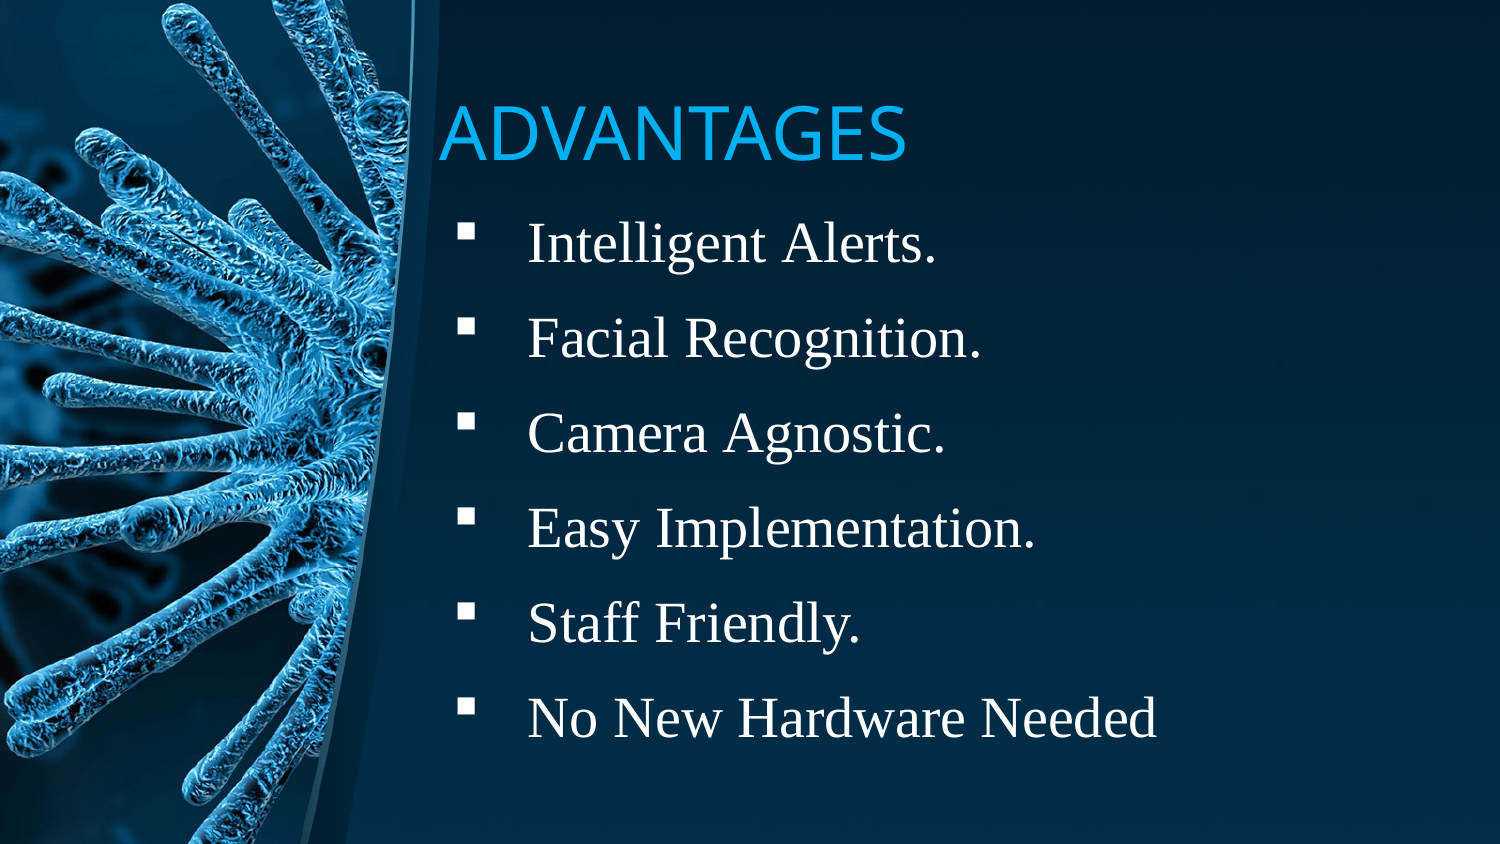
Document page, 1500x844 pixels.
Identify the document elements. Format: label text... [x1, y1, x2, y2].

list Intelligent Alerts. Facial Recognition. Camera Agnostic. Easy Implementation. Staff Friendly. No New Hardware Needed [424, 196, 1427, 773]
picture [304, 0, 317, 5]
picture [0, 0, 1500, 844]
picture [222, 840, 232, 844]
title ADVANTAGES [424, 71, 1427, 191]
